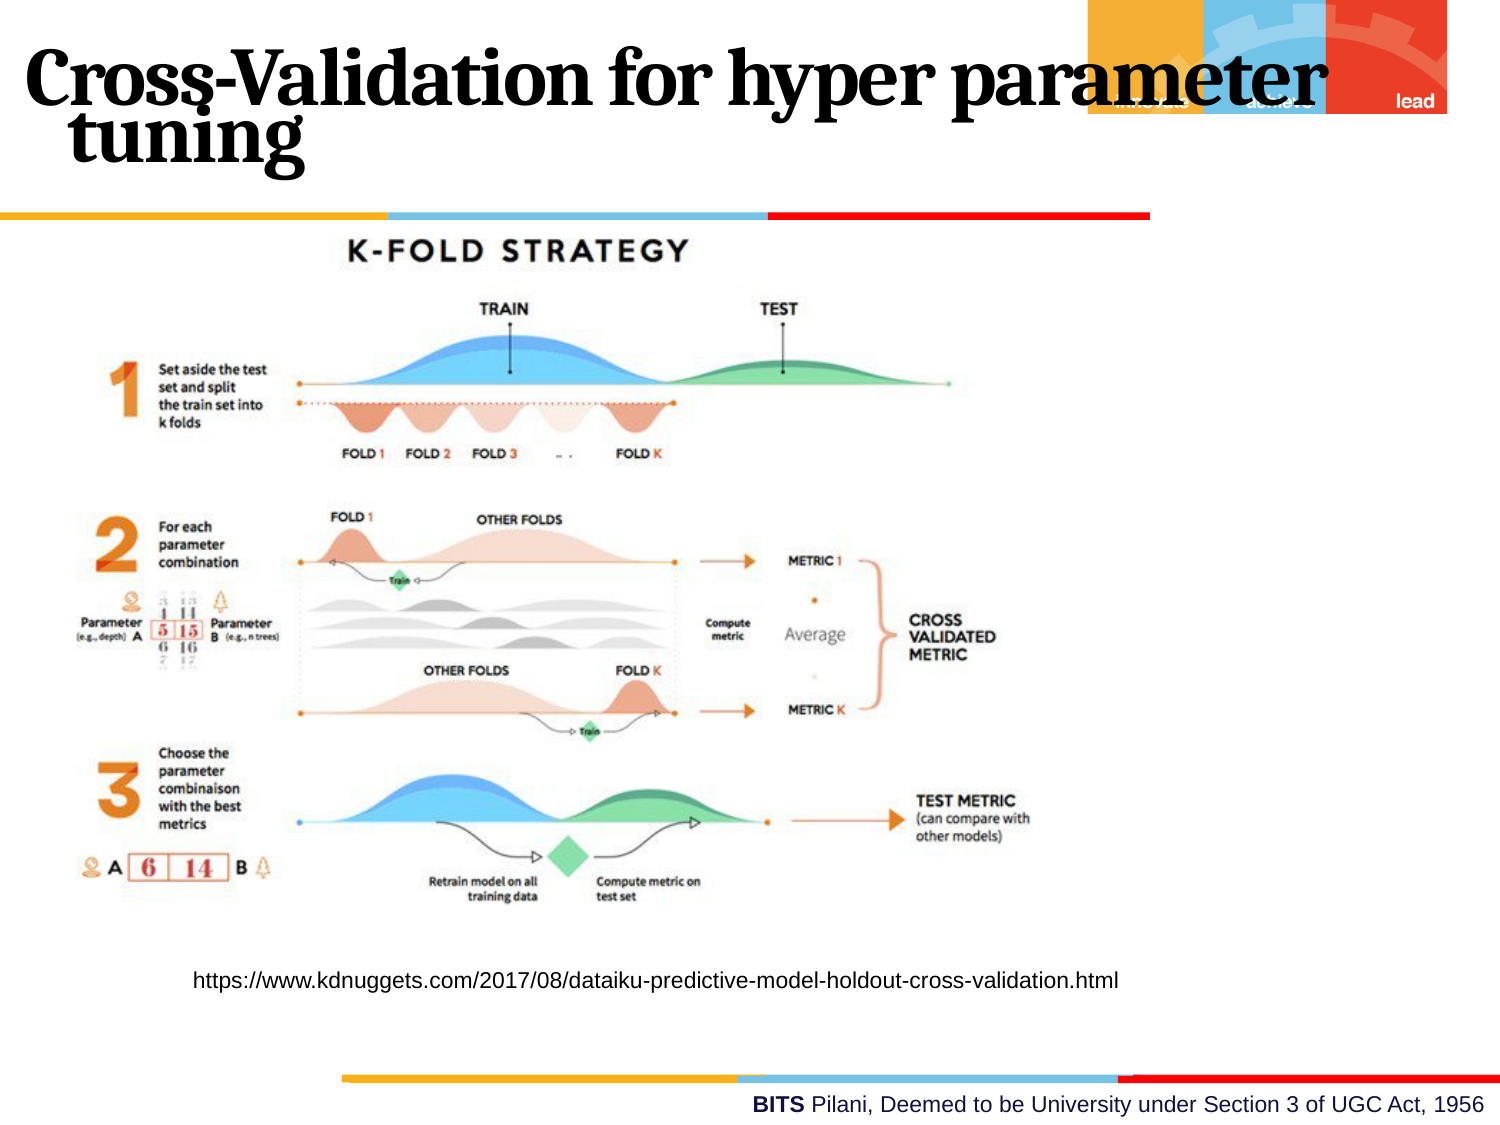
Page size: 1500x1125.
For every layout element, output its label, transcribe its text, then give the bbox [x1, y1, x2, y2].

title Cross-Validation for hyper parameter tuning [0, 22, 1350, 223]
text_box https://www.kdnuggets.com/2017/08/dataiku-predictive-model-holdout-cross-validation.html [178, 957, 1388, 1001]
picture [1087, 0, 1448, 114]
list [75, 238, 1031, 905]
